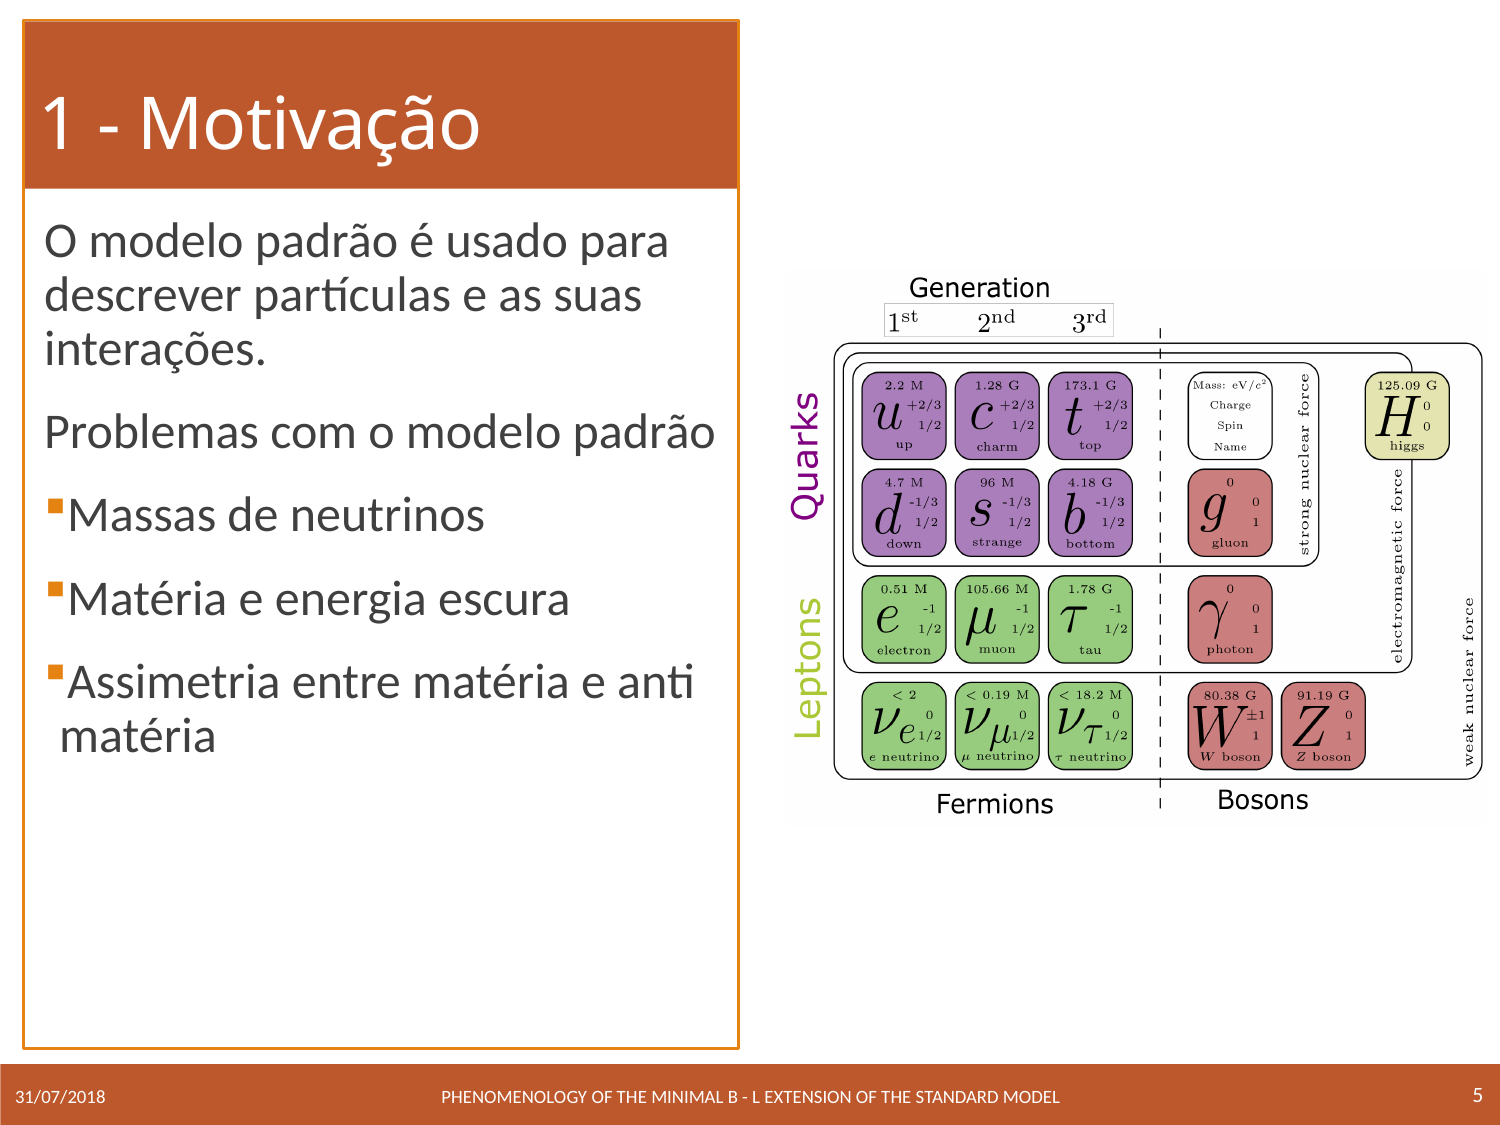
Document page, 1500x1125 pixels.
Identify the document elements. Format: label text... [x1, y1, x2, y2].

footer Phenomenology of the minimal B - L extension of the Standard Model [279, 1066, 1222, 1125]
picture [784, 268, 1487, 827]
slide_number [0, 1066, 279, 1125]
slide_number 5 [1297, 1064, 1499, 1124]
title 1 - Motivação [23, 55, 745, 173]
text_box O modelo padrão é usado para descrever partículas e as suas interações. Problemas com o modelo padrão Massas de neutrinos Matéria e energia escura Assimetria entre matéria e anti matéria [44, 206, 725, 1030]
